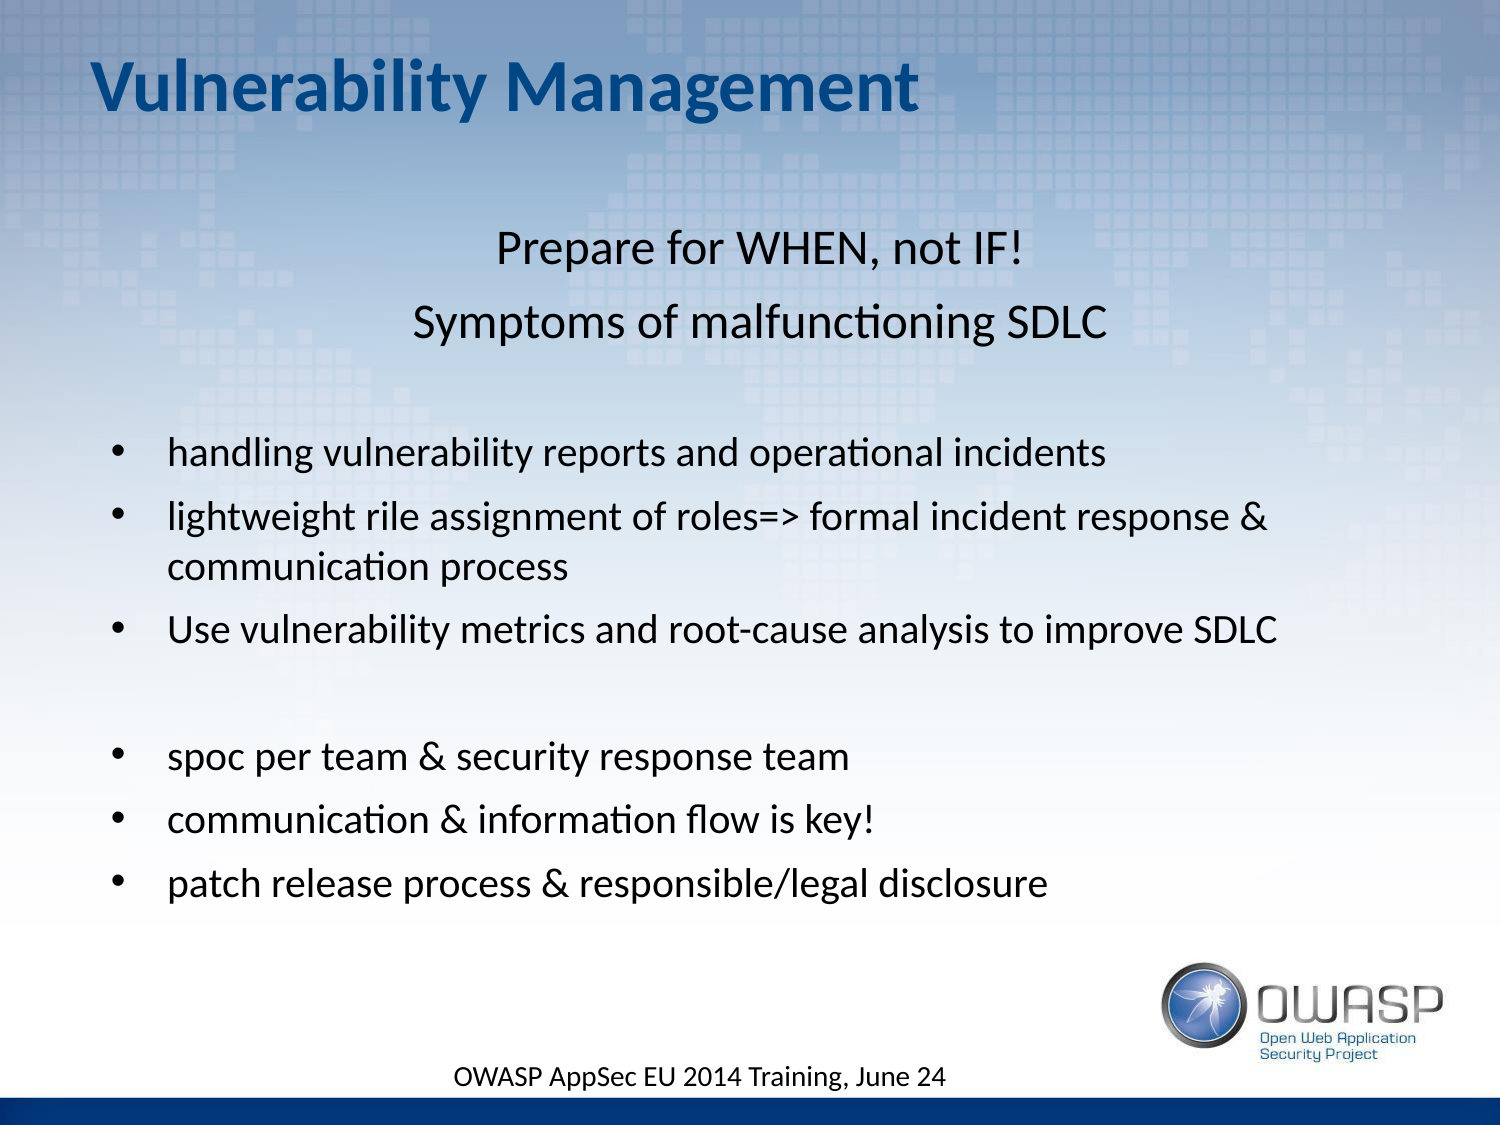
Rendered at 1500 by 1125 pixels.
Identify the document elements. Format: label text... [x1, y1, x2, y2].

title Vulnerability Management [75, 45, 1425, 119]
footer OWASP AppSec EU 2014 Training, June 24 [258, 1042, 1142, 1103]
picture [0, 0, 1500, 1125]
list Prepare for WHEN, not IF! Symptoms of malfunctioning SDLC handling vulnerability reports and operational incidents lightweight rile assignment of roles=> formal incident response & communication process Use vulnerability metrics and root-cause analysis to improve SDLC spoc per team & security response team communication & information flow is key! patch release process & responsible/legal disclosure [75, 136, 1425, 1028]
